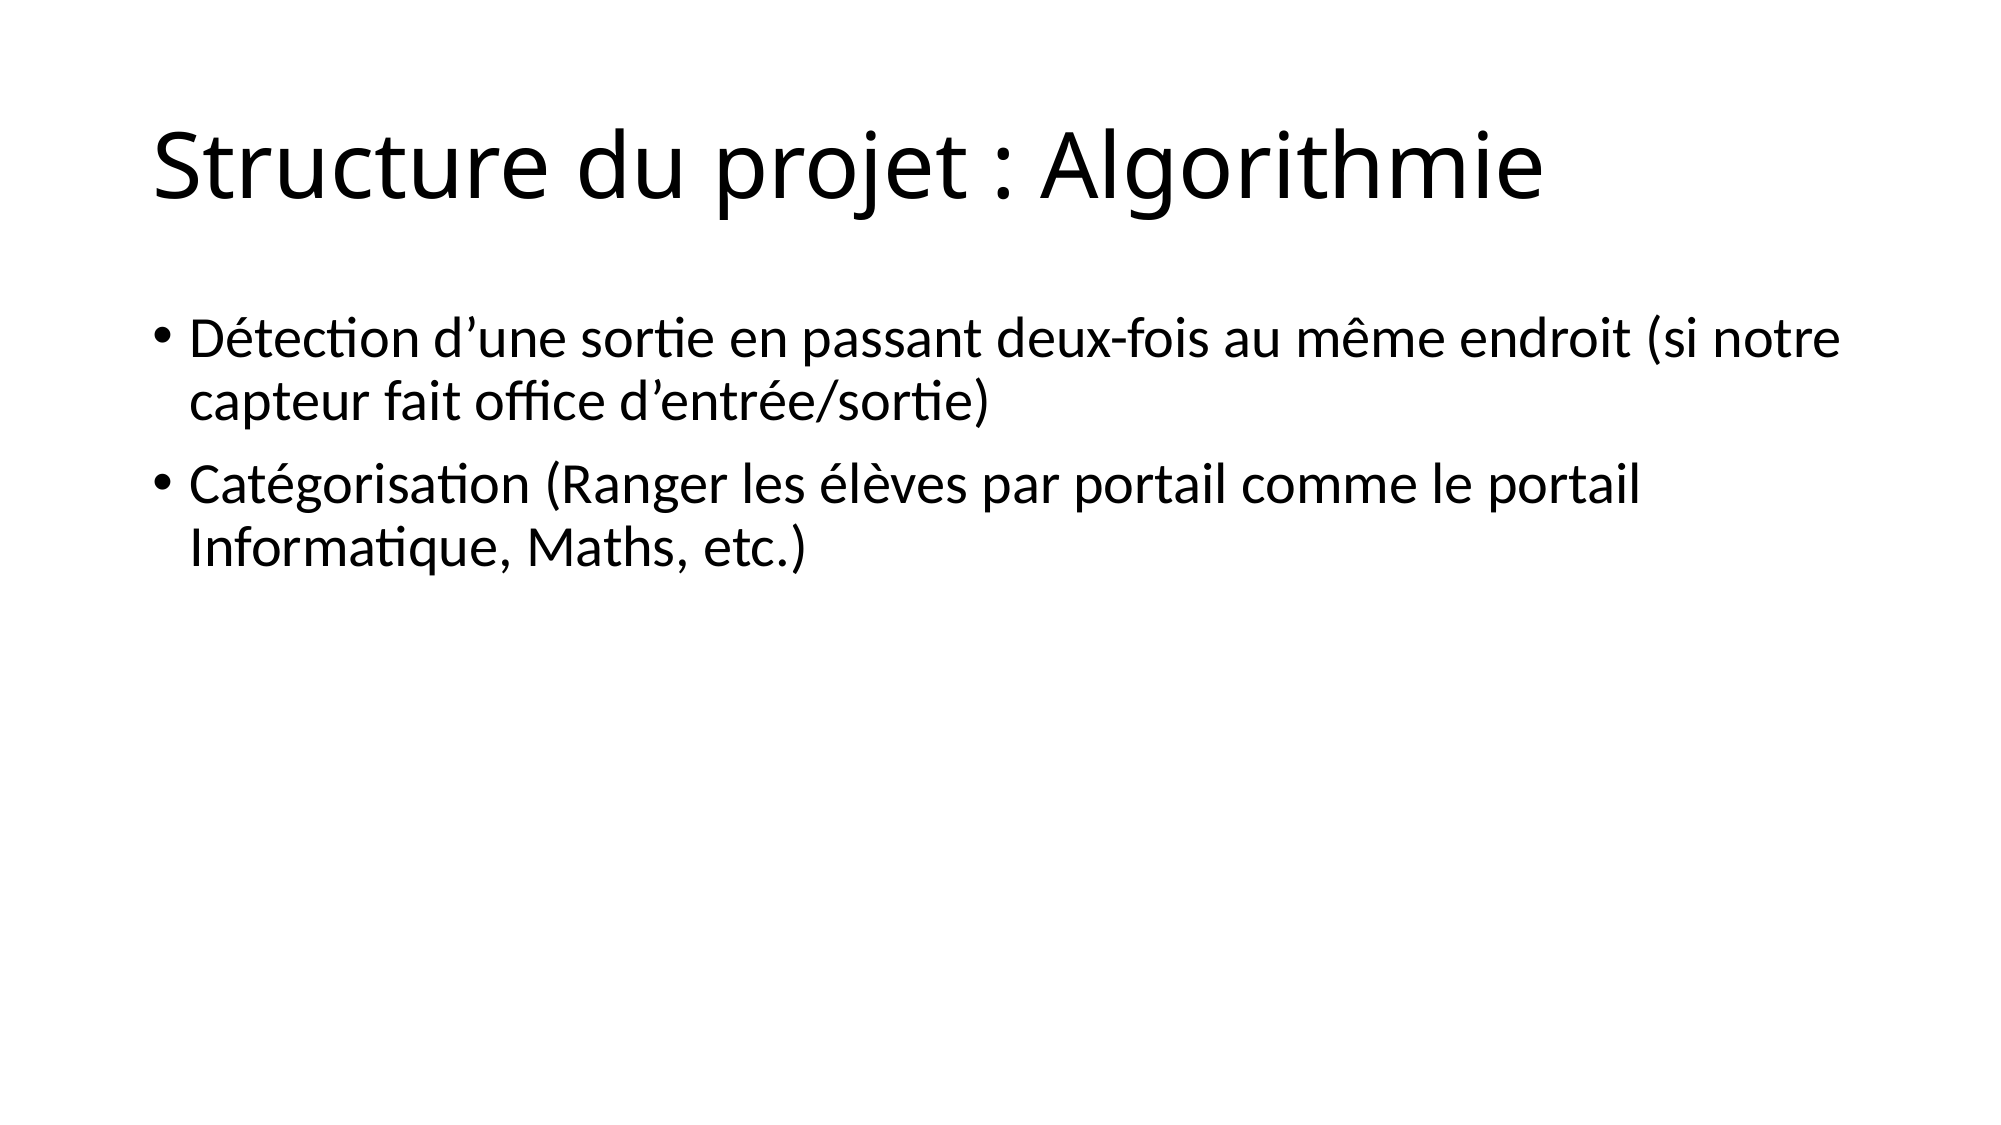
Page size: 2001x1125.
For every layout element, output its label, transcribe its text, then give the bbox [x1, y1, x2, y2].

text_box Détection d’une sortie en passant deux-fois au même endroit (si notre capteur fait office d’entrée/sortie) Catégorisation (Ranger les élèves par portail comme le portail Informatique, Maths, etc.) [137, 299, 1863, 1014]
text_box Structure du projet : Algorithmie [137, 59, 1863, 278]
